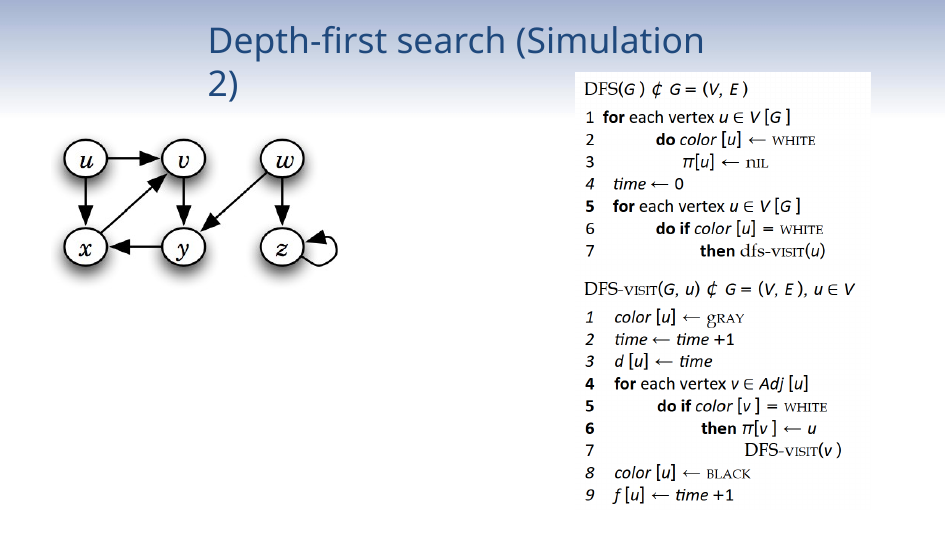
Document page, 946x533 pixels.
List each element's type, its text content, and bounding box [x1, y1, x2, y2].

picture [0, 0, 945, 510]
picture [51, 132, 338, 289]
text_box Depth-first search (Simulation 2) [205, 16, 740, 104]
